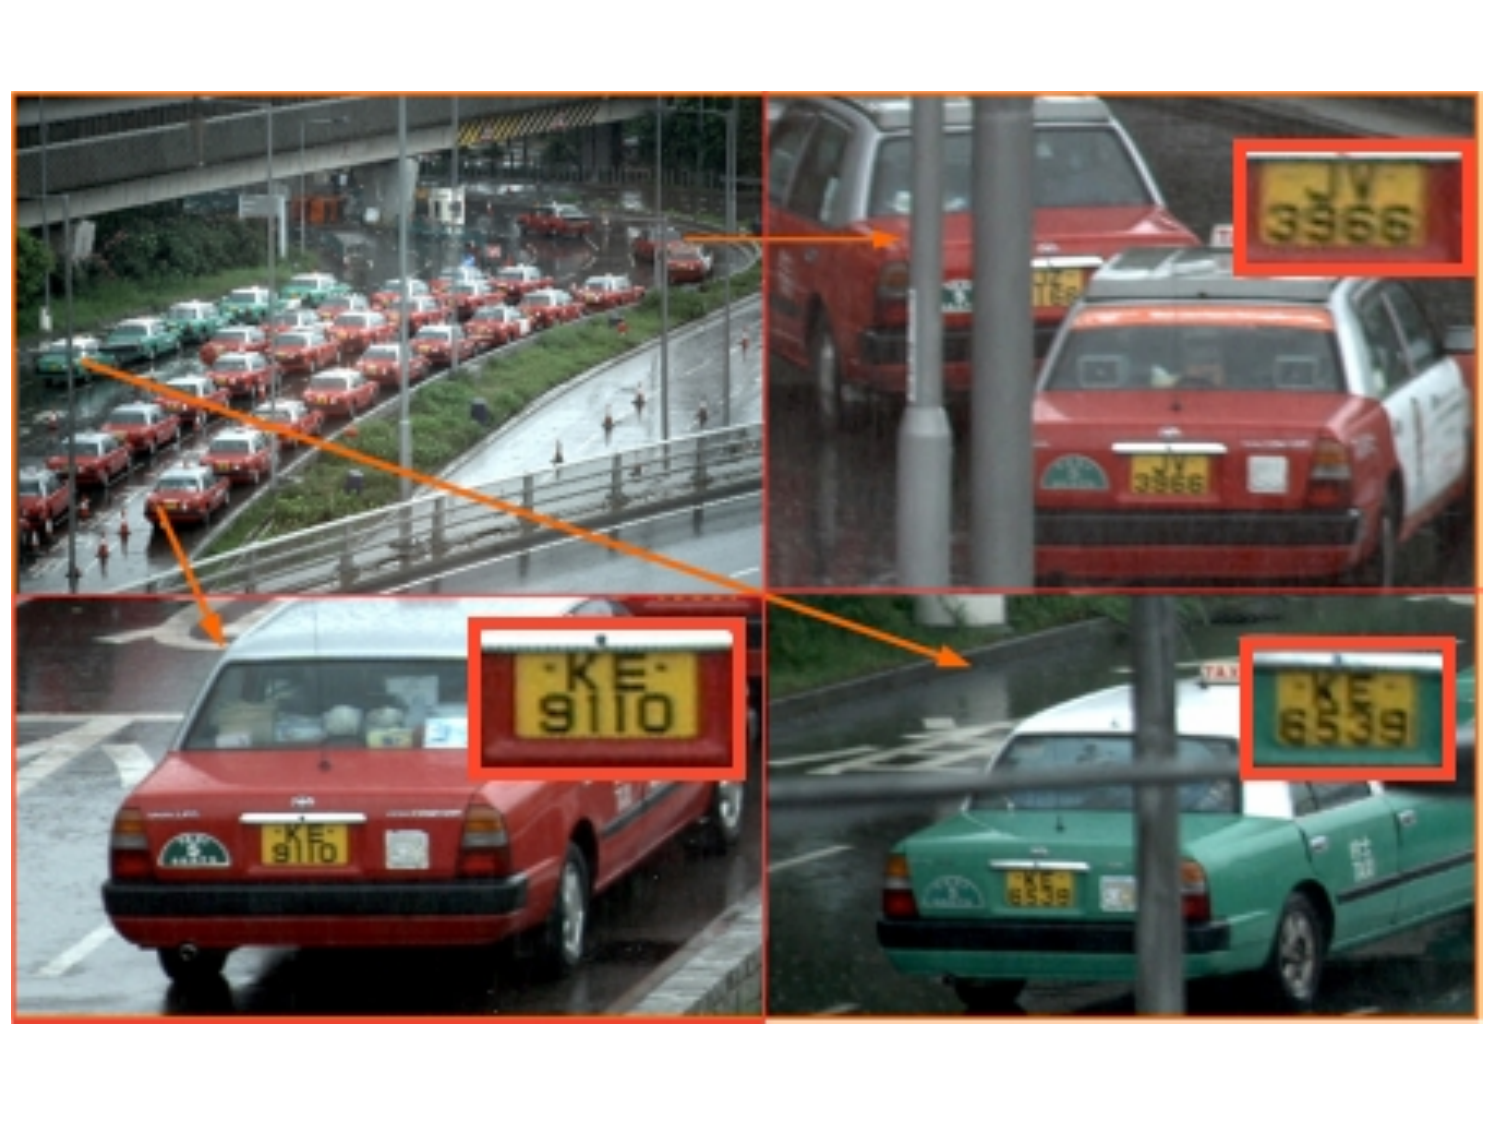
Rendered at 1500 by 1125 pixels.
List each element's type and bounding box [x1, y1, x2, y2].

picture [11, 91, 1483, 1024]
